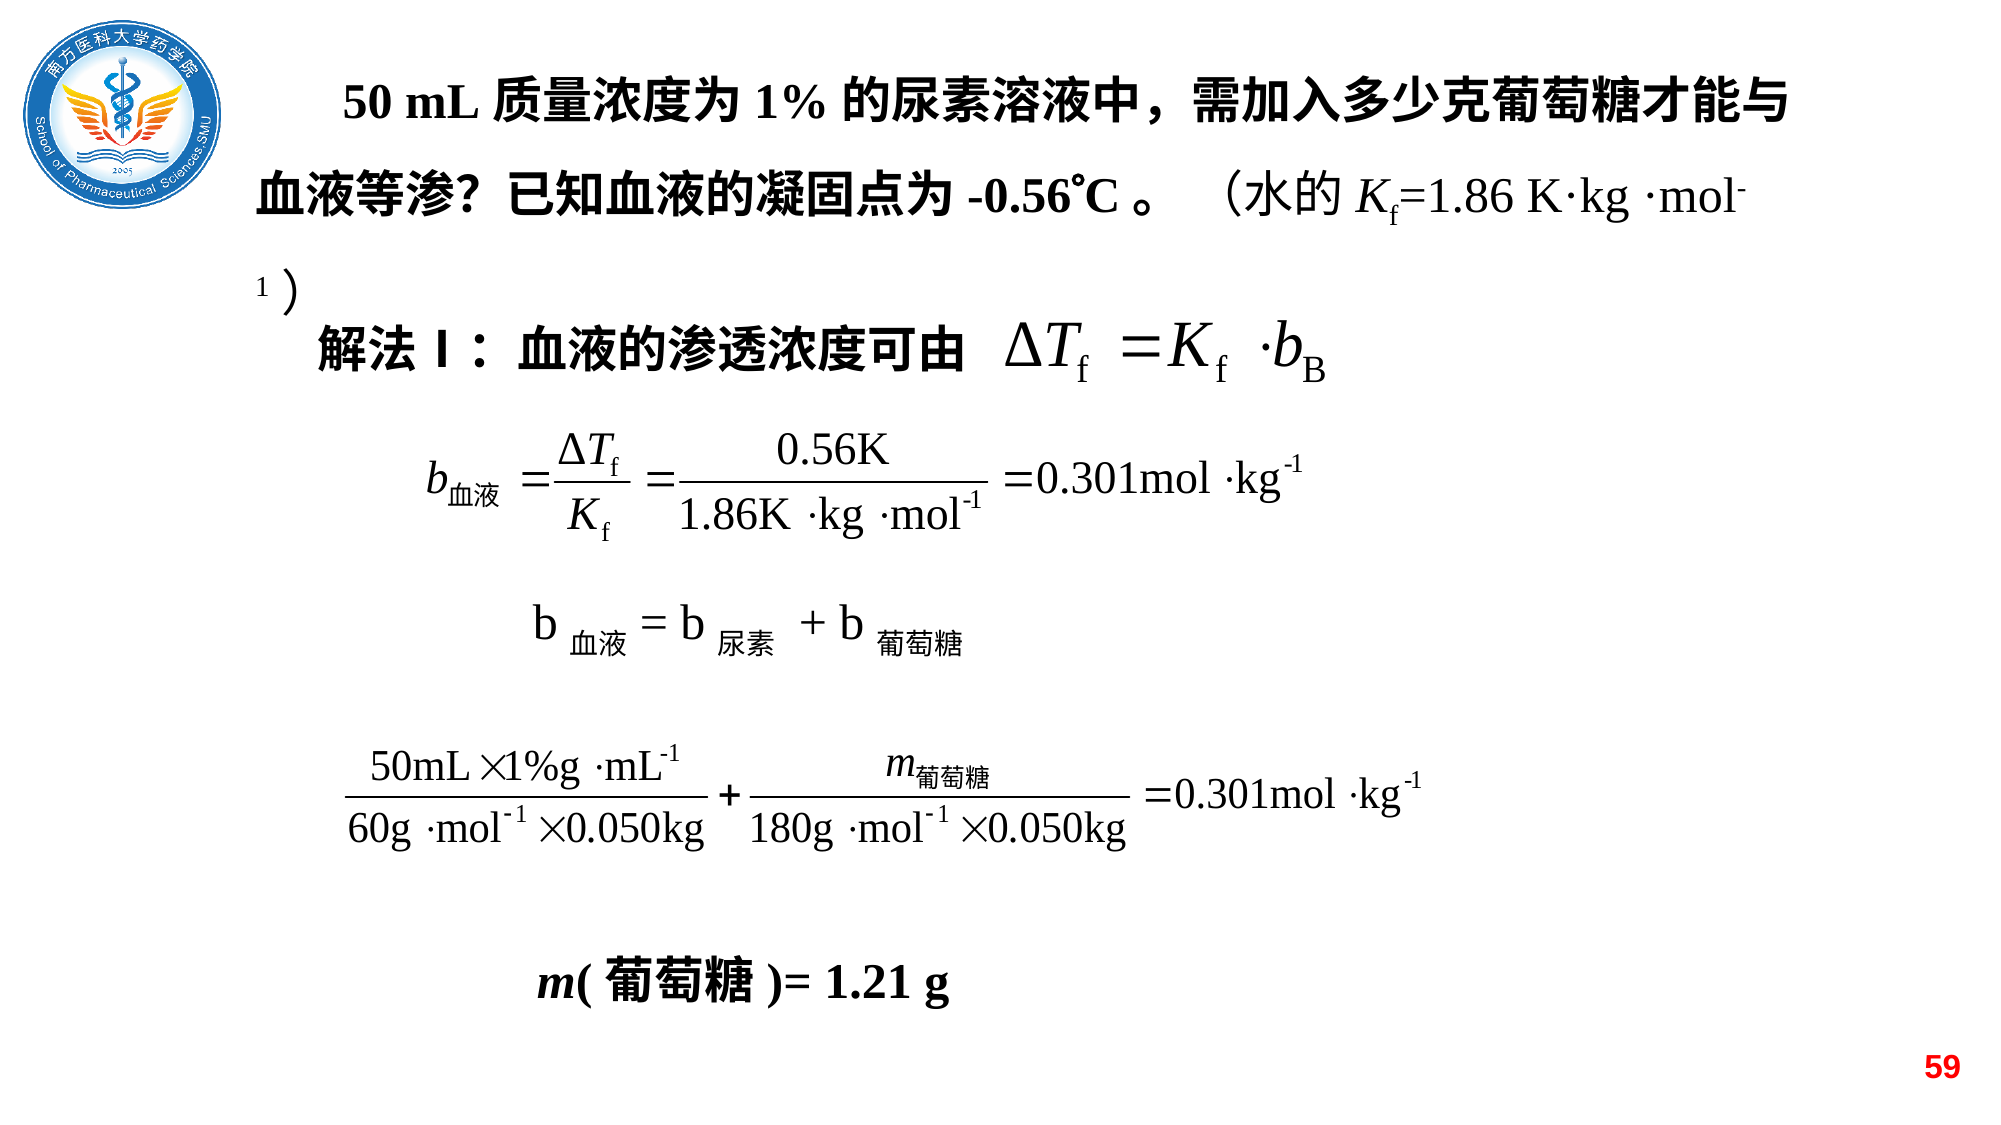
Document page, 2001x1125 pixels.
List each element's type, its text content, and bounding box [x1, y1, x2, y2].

slide_number 59 [1509, 1034, 1977, 1095]
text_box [302, 299, 1430, 1017]
picture [23, 20, 221, 209]
text_box 50 mL质量浓度为1%的尿素溶液中，需加入多少克葡萄糖才能与血液等渗？已知血液的凝固点为-0.56C。 （水的Kf=1.86 K·kg ·mol-1） [240, 31, 1807, 329]
